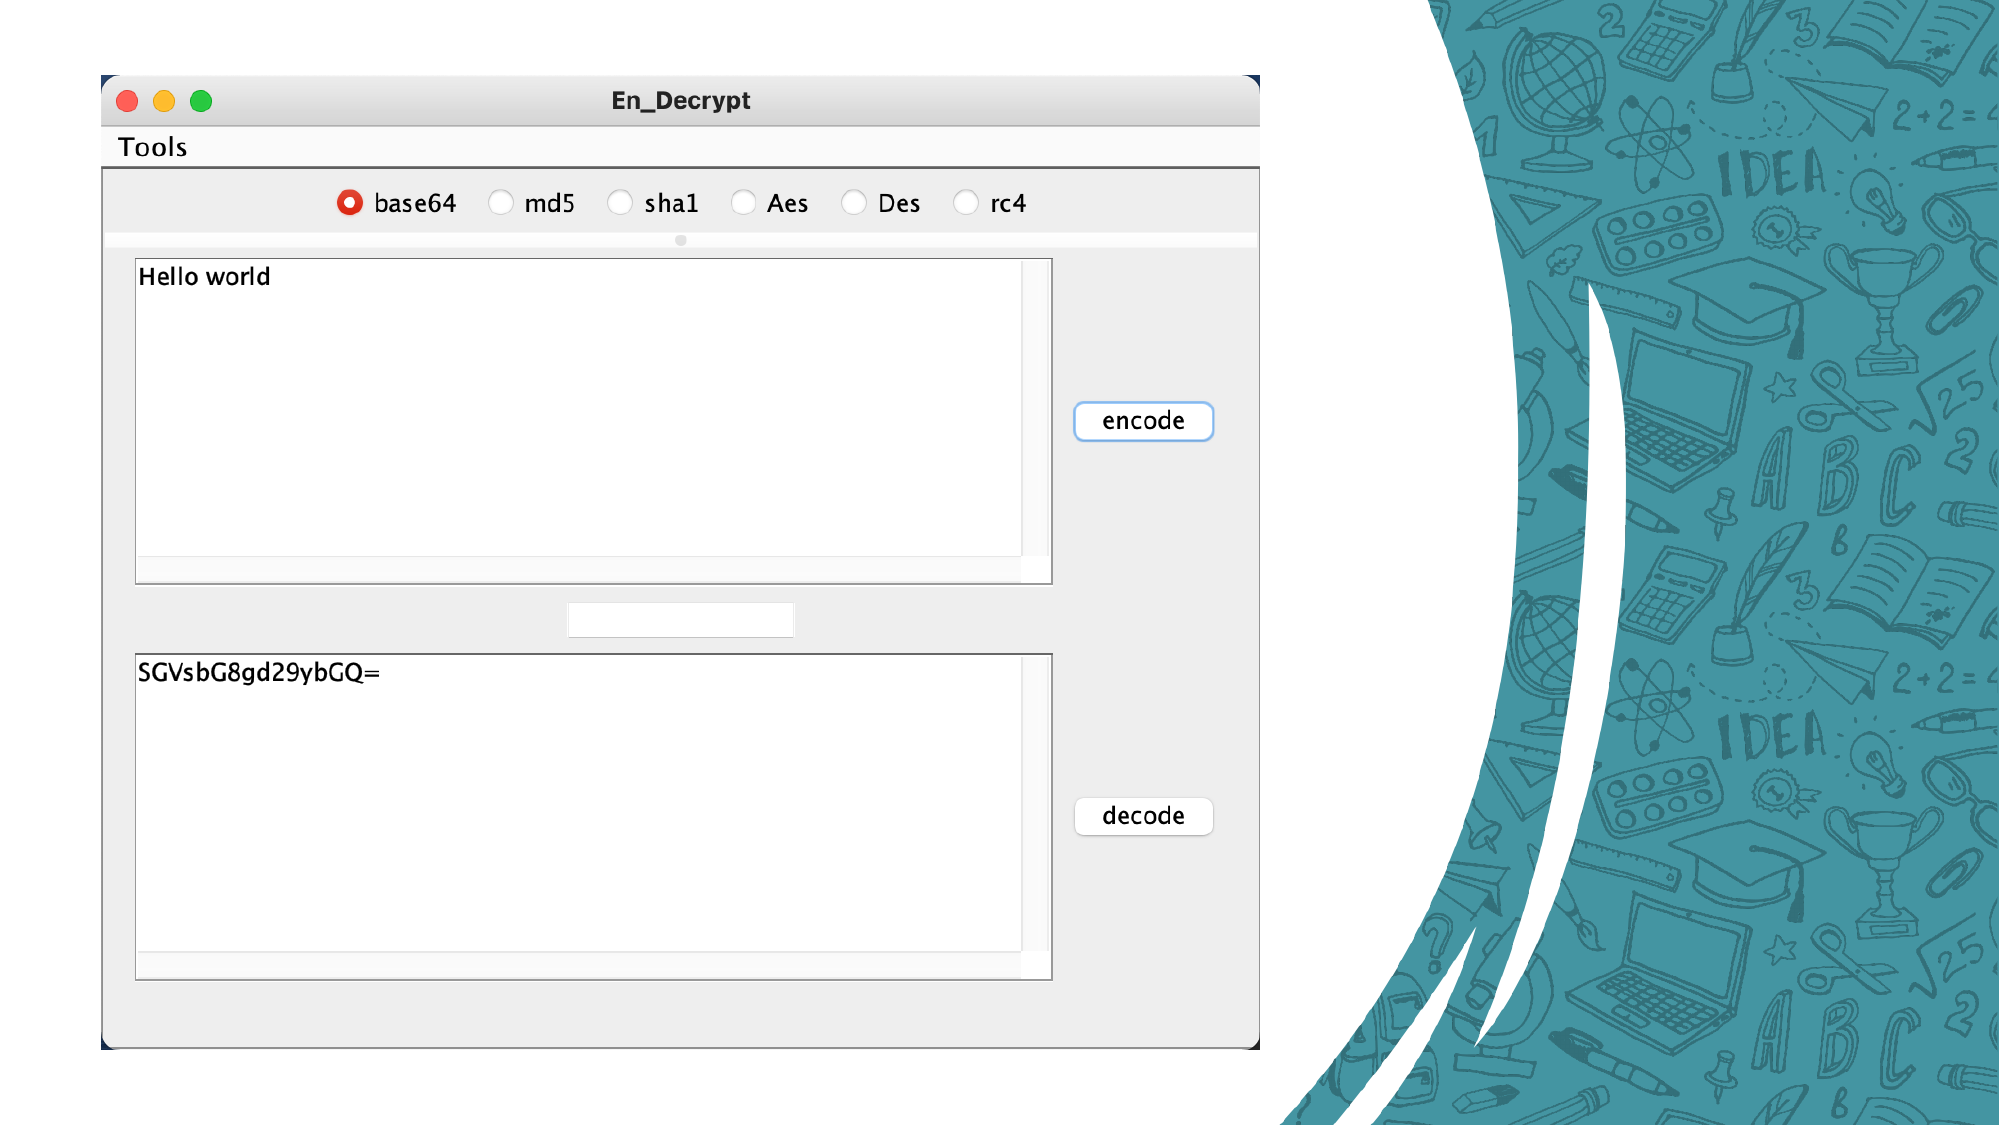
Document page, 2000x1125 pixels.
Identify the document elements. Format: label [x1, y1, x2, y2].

list [101, 75, 1260, 1050]
picture [0, 0, 1998, 1125]
